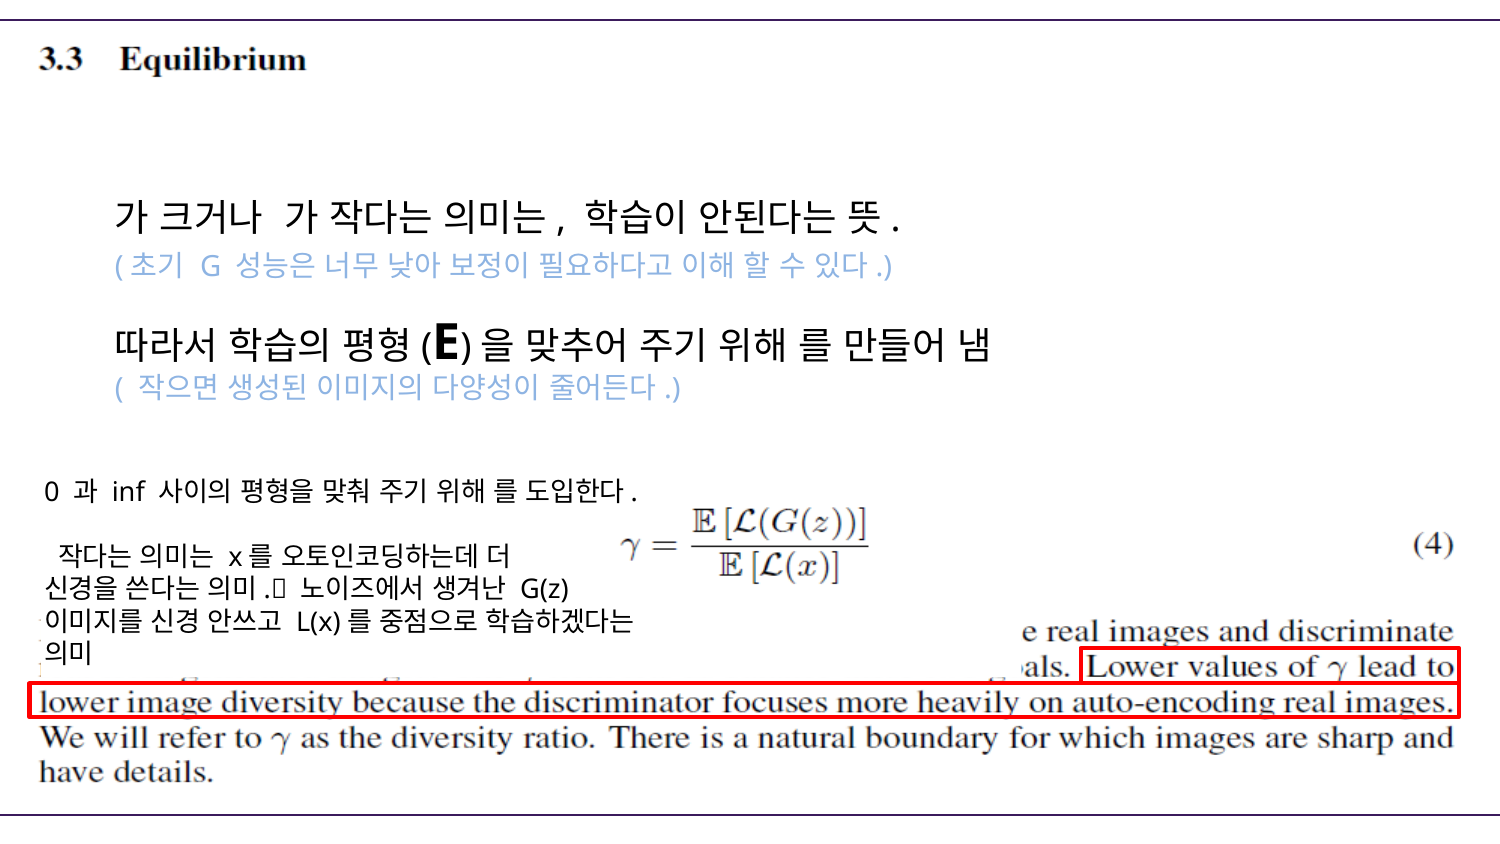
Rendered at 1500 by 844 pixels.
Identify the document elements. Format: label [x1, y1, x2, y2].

text_box [0, 18, 1500, 817]
picture [6, 31, 1494, 801]
